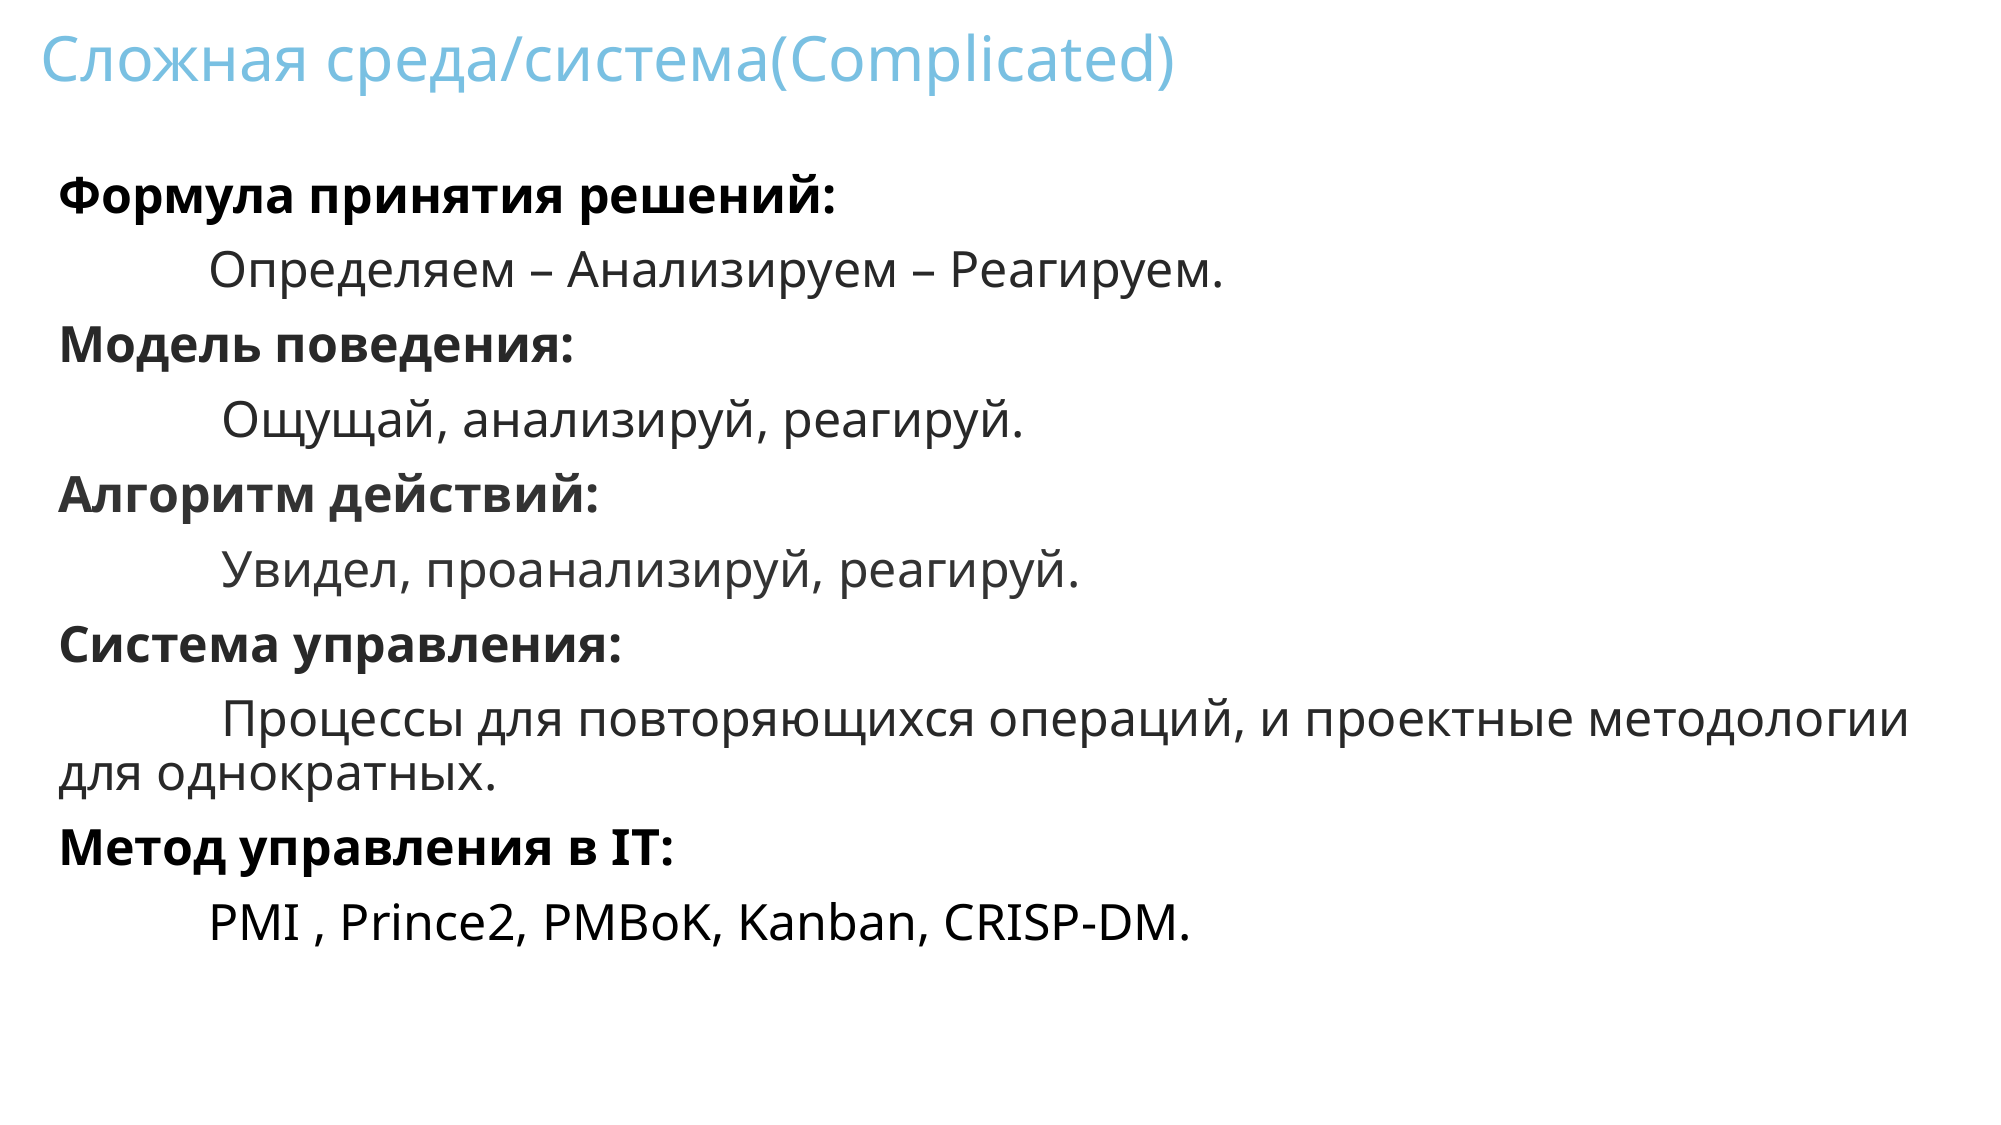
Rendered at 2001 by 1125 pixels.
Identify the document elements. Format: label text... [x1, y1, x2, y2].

title Сложная среда/система(Complicated) [25, 3, 1952, 119]
list Формула принятия решений: Определяем – Анализируем – Реагируем. Модель поведения: Ощущай, анализируй, реагируй. Алгоритм действий: Увидел, проанализируй, реагируй. Система управления: Процессы для повторяющихся операций, и проектные методологии для однократных. Метод управления в IT: PMI , Prince2, PMBoK, Kanban, CRISP-DM. [43, 162, 1970, 1075]
